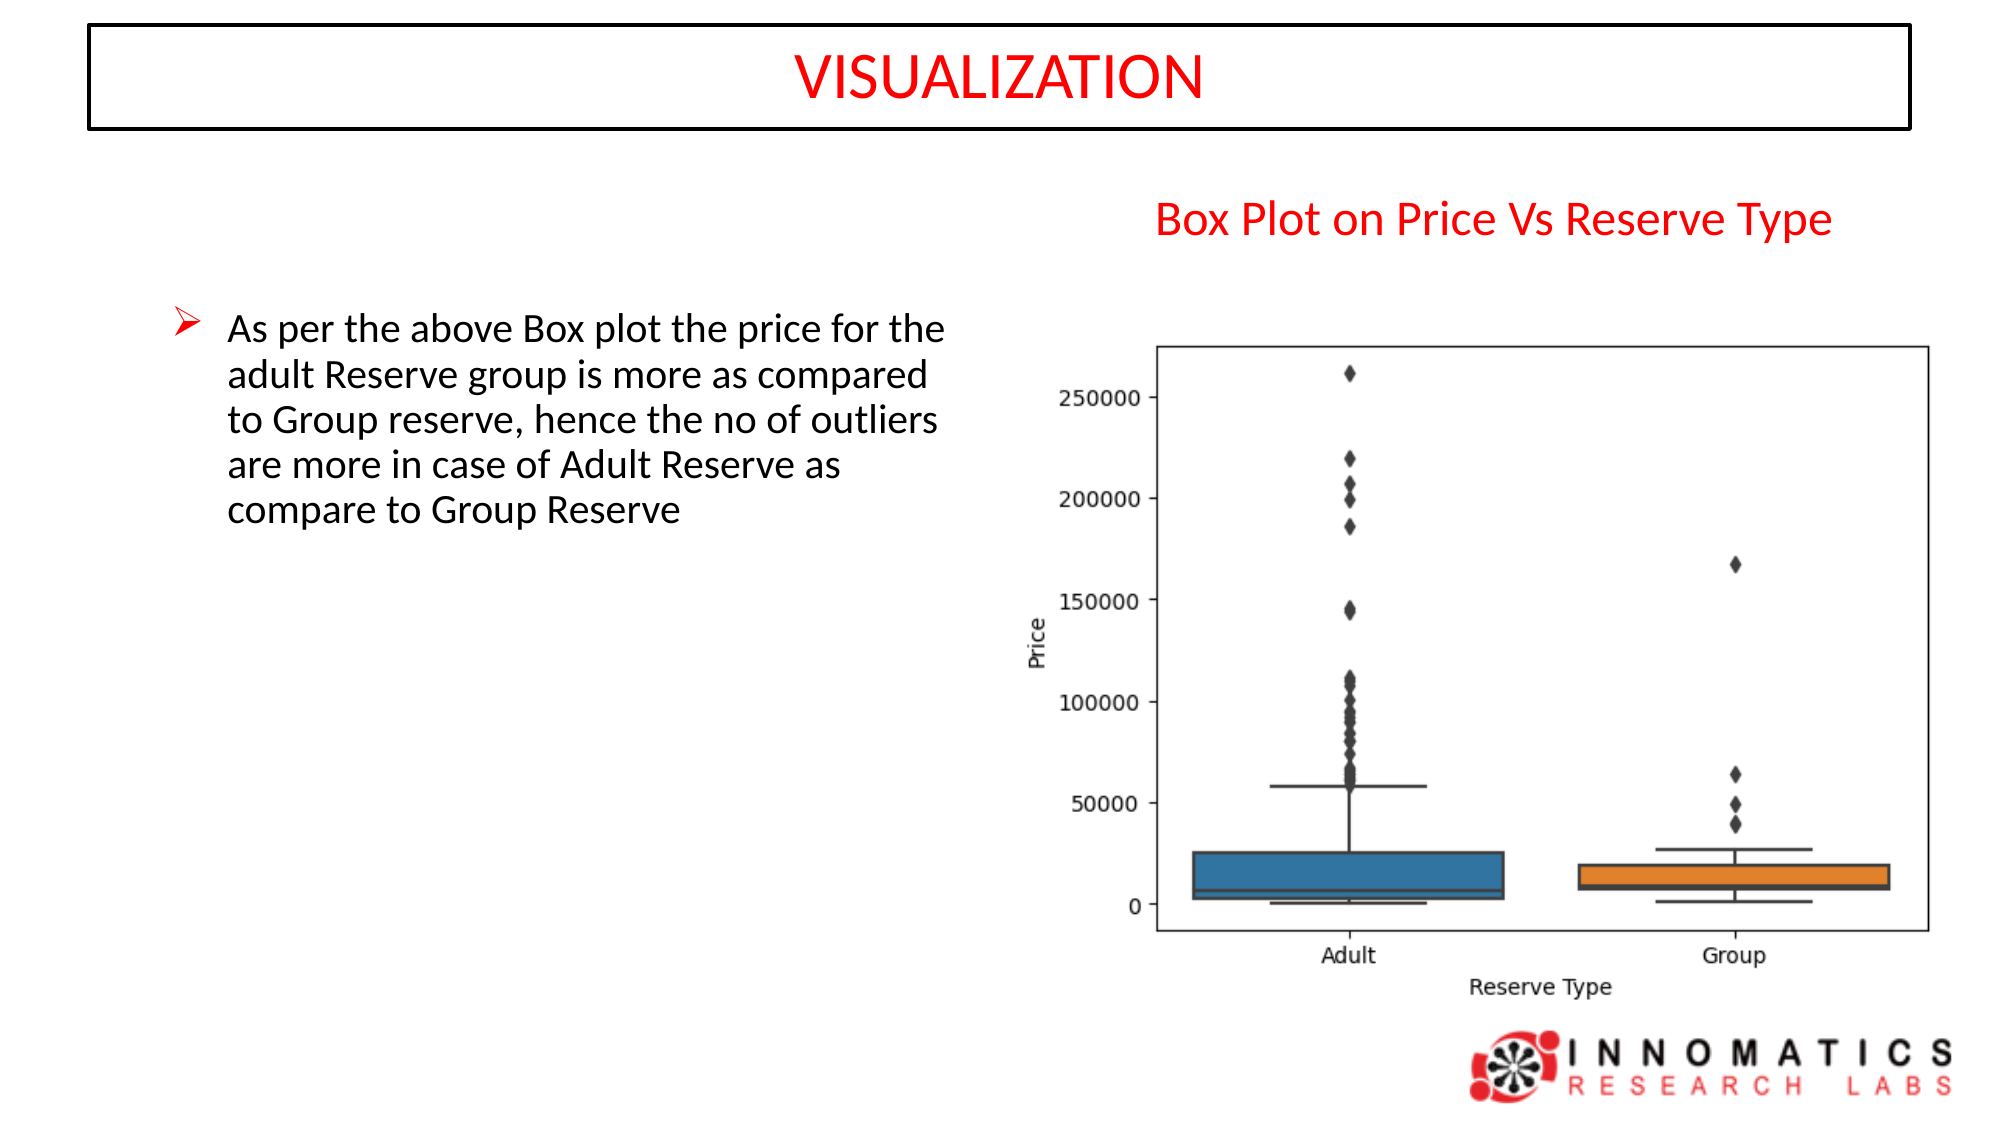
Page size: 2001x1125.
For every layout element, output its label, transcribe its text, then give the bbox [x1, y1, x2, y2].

list As per the above Box plot the price for the adult Reserve group is more as compared to Group reserve, hence the no of outliers are more in case of Adult Reserve as compare to Group Reserve [137, 299, 988, 1014]
text_box [87, 23, 1912, 131]
picture [1012, 332, 1975, 1125]
list Box Plot on Price Vs Reserve Type [1059, 184, 1910, 316]
